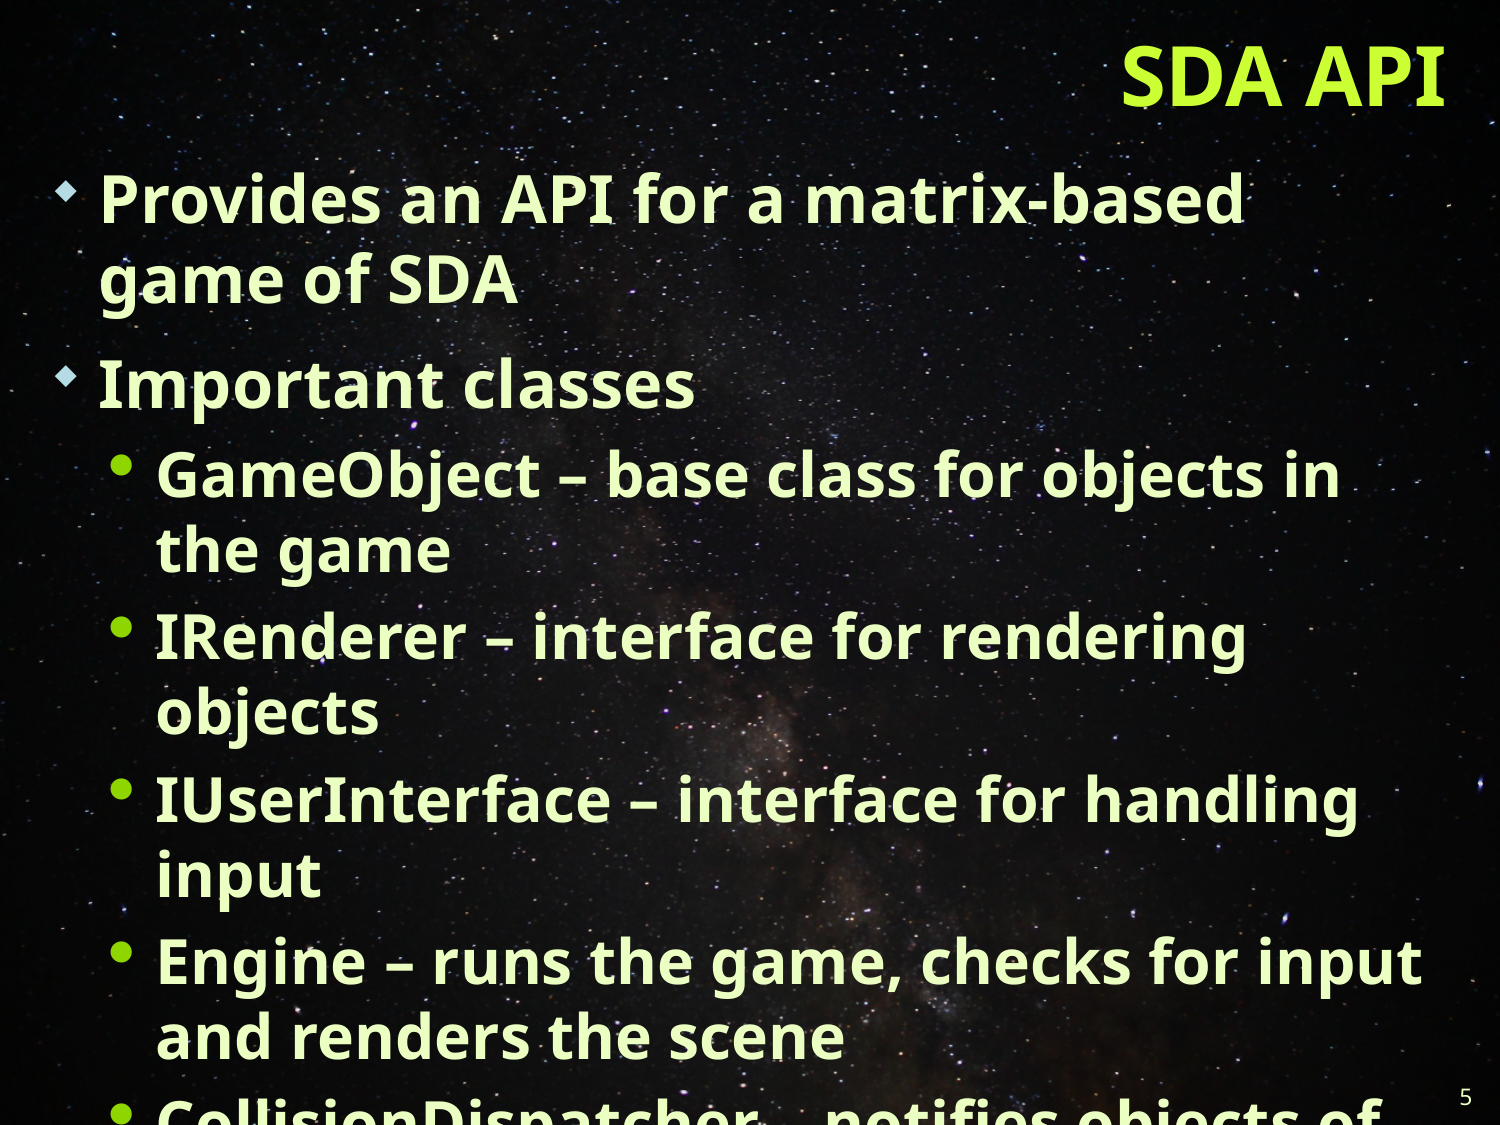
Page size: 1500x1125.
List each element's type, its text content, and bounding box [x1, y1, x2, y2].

list Provides an API for a matrix-based game of SDA Important classes GameObject – base class for objects in the game IRenderer – interface for rendering objects IUserInterface – interface for handling input Engine – runs the game, checks for input and renders the scene CollisionDispatcher – notifies objects of their collisions [37, 149, 1463, 1088]
title SDA API [300, 12, 1463, 149]
text_box 5 [1412, 1074, 1488, 1113]
picture [0, 0, 1500, 1125]
